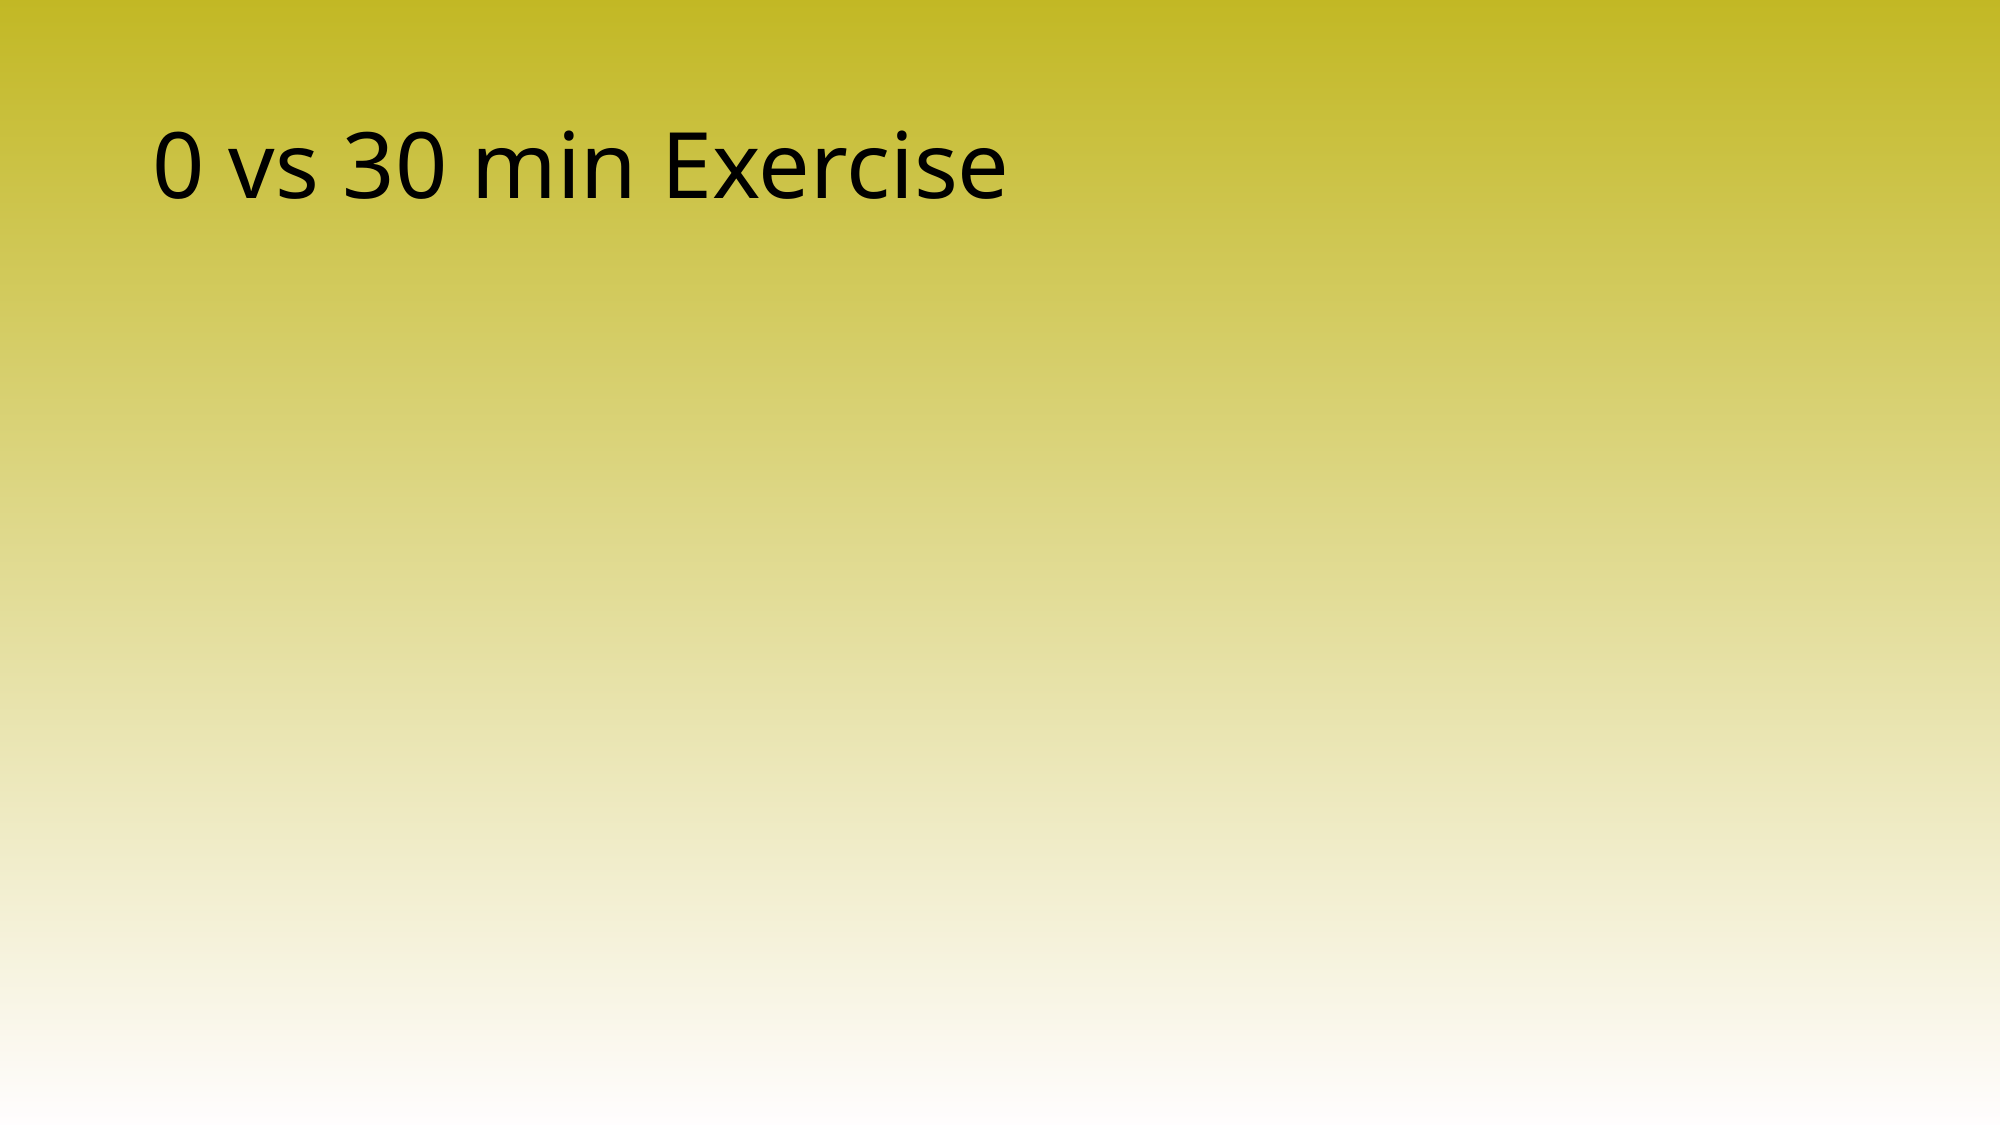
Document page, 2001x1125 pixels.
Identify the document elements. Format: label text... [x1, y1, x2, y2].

title 0 vs 30 min Exercise [137, 59, 1863, 278]
